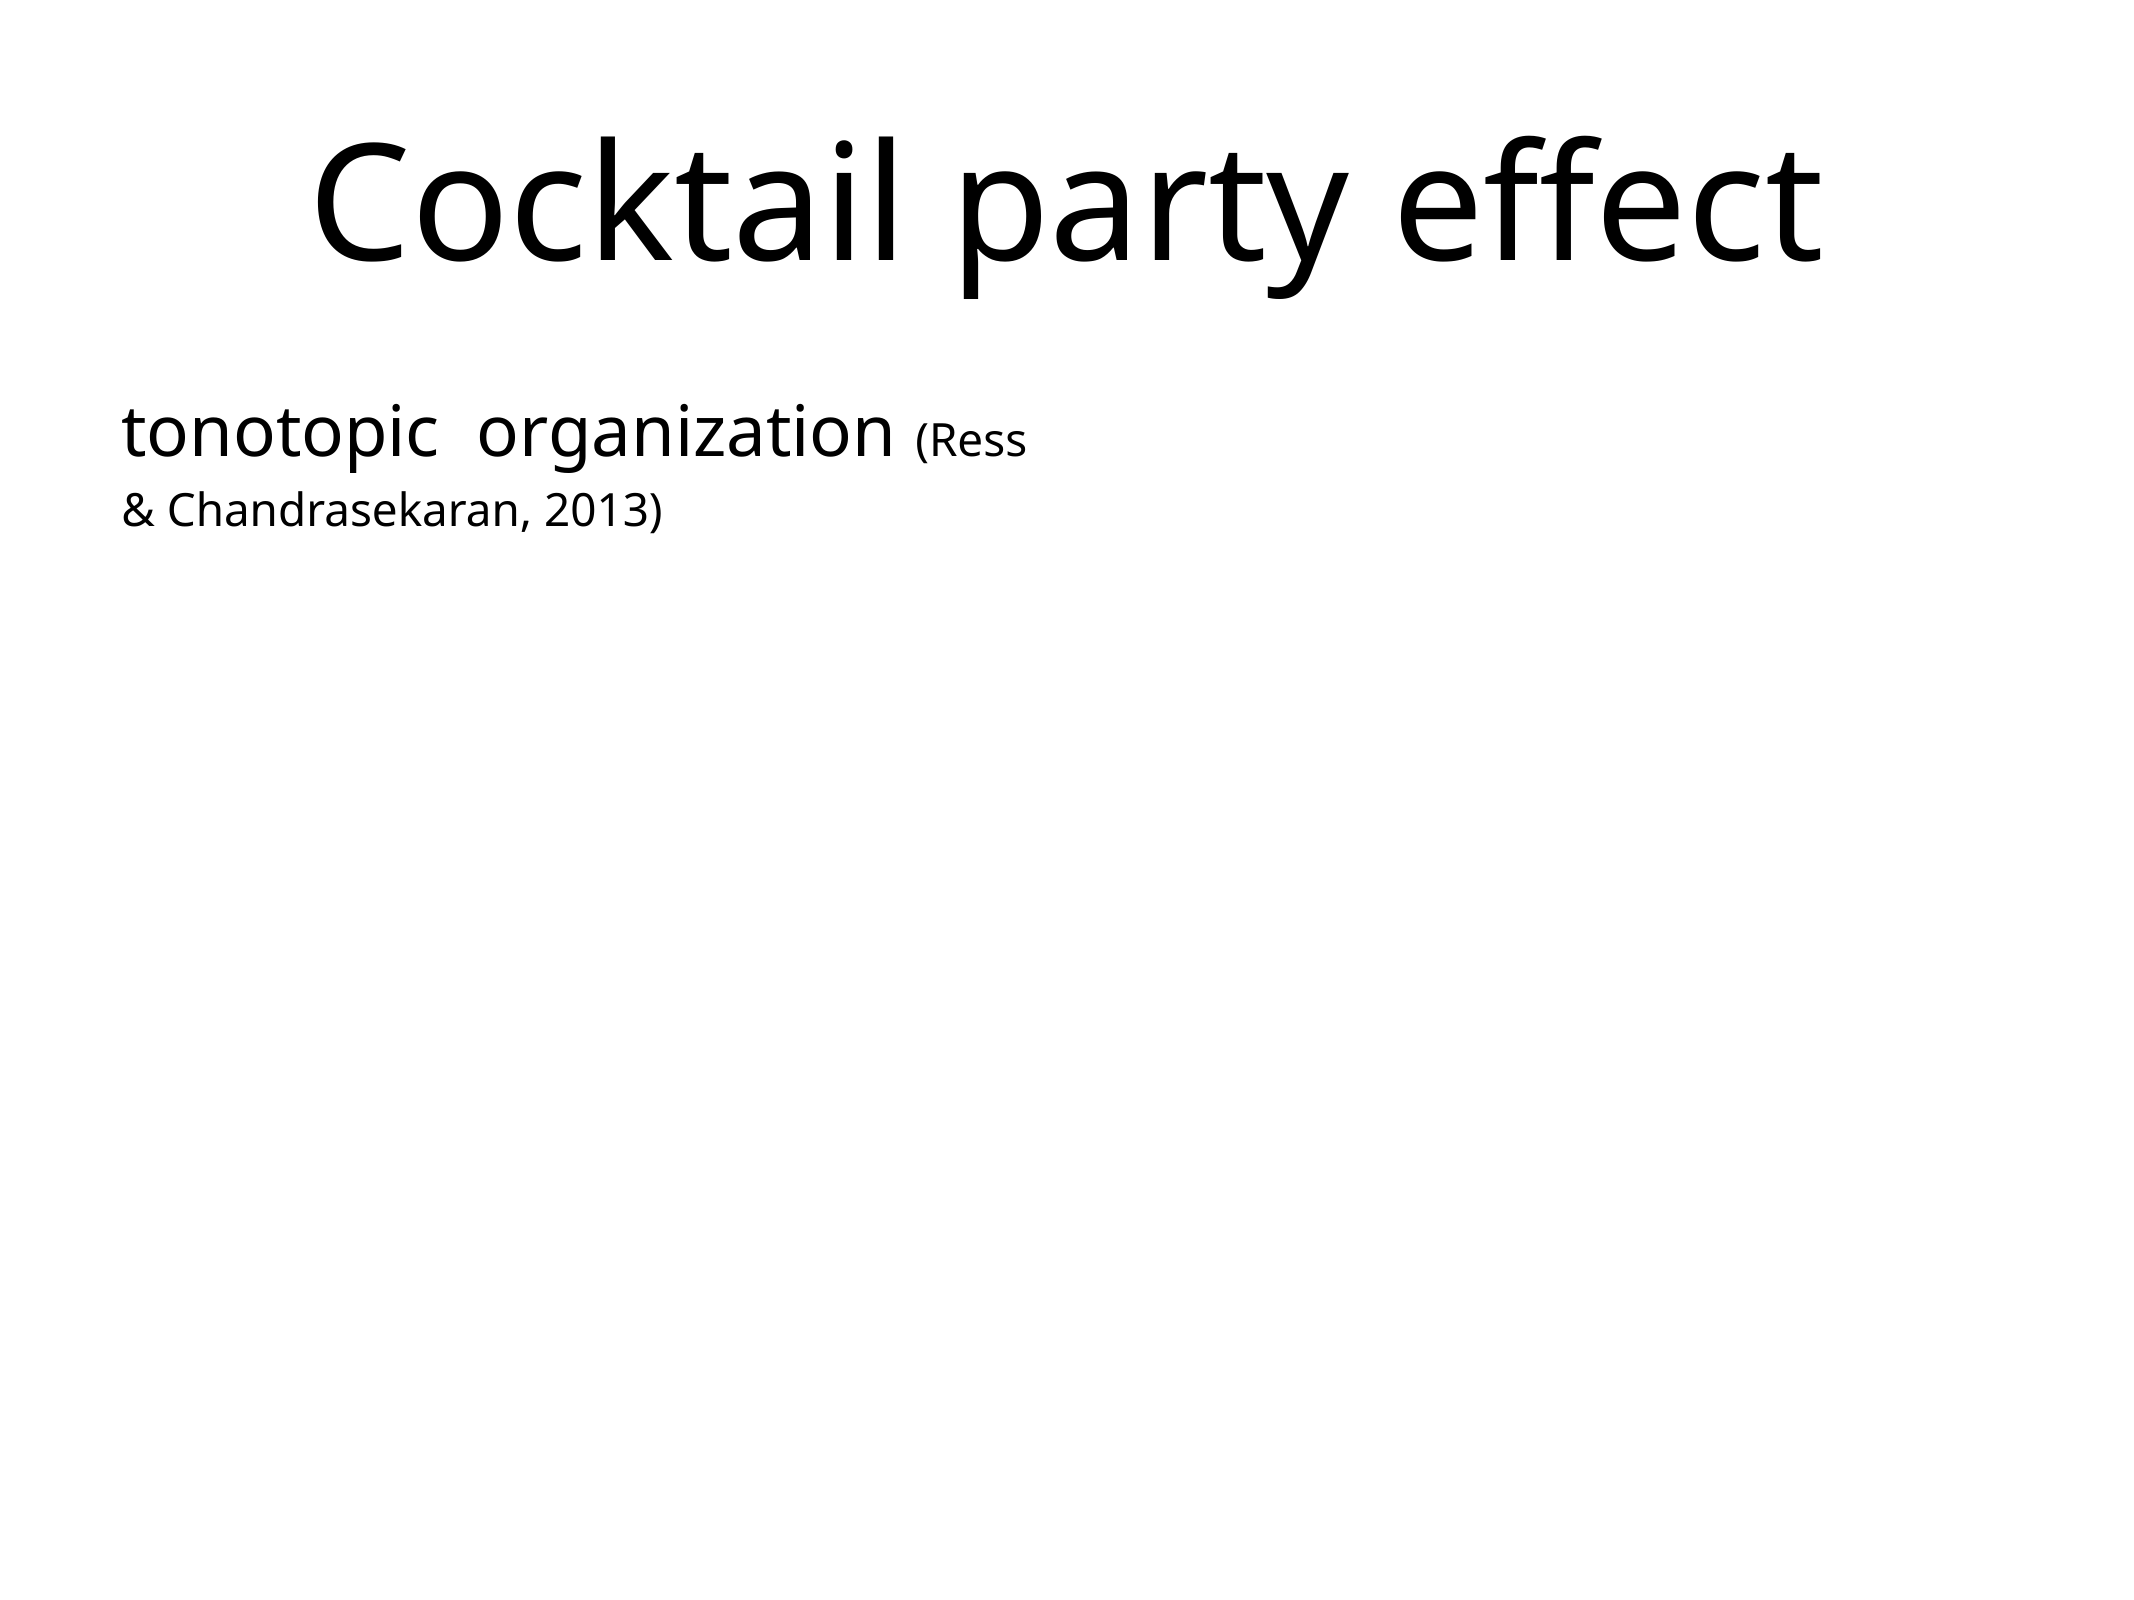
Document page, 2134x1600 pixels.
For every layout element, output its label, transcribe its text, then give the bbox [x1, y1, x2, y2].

text_box Cocktail party effect [106, 64, 2027, 331]
text_box tonotopic organization (Ress & Chandrasekaran, 2013) [106, 373, 1049, 1430]
